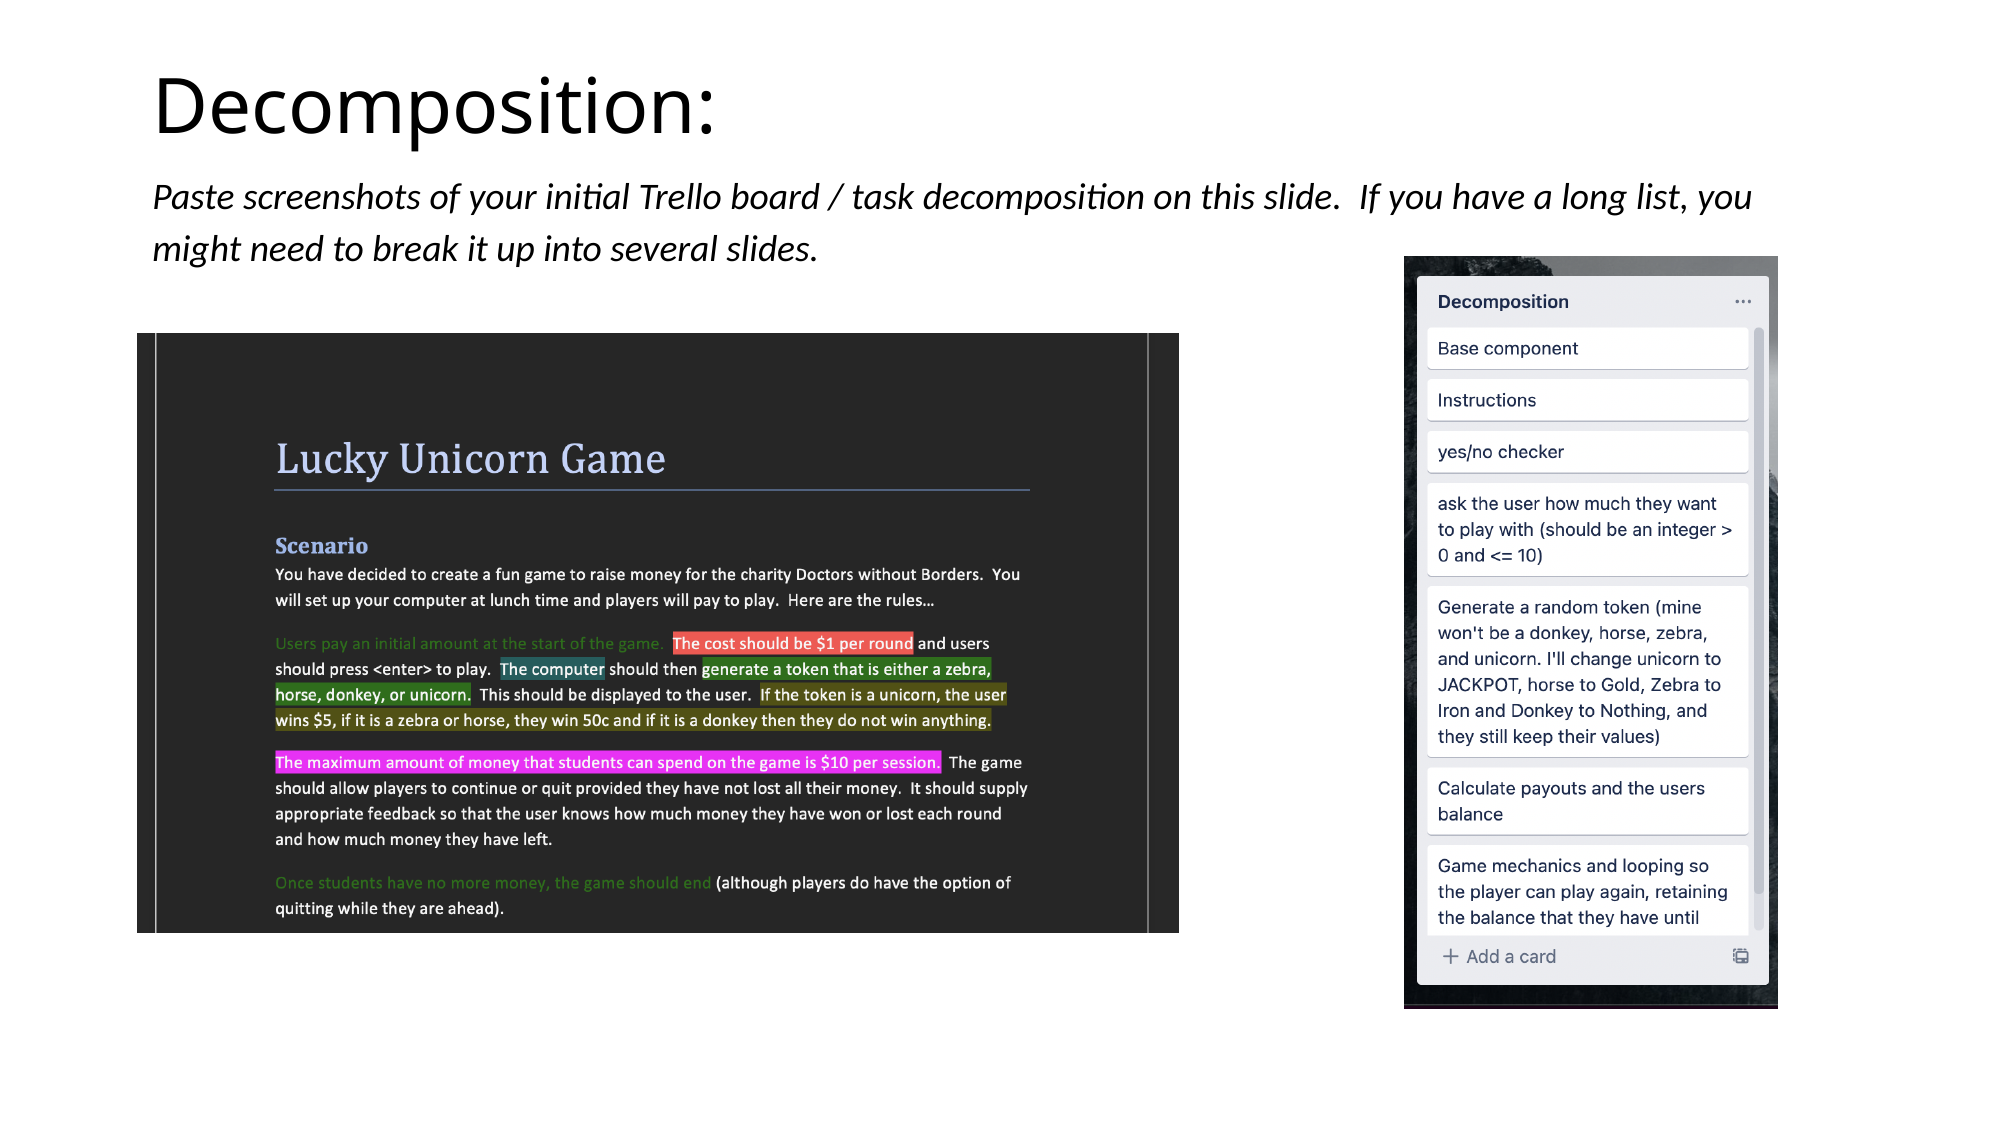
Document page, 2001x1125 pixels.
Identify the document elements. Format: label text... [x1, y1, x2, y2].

picture [137, 333, 1179, 933]
title Decomposition: [137, 59, 1863, 159]
text_box Paste screenshots of your initial Trello board / task decomposition on this slide. If you have a long list, you might need to break it up into several slides. [137, 158, 1778, 277]
picture [1404, 256, 1778, 1009]
